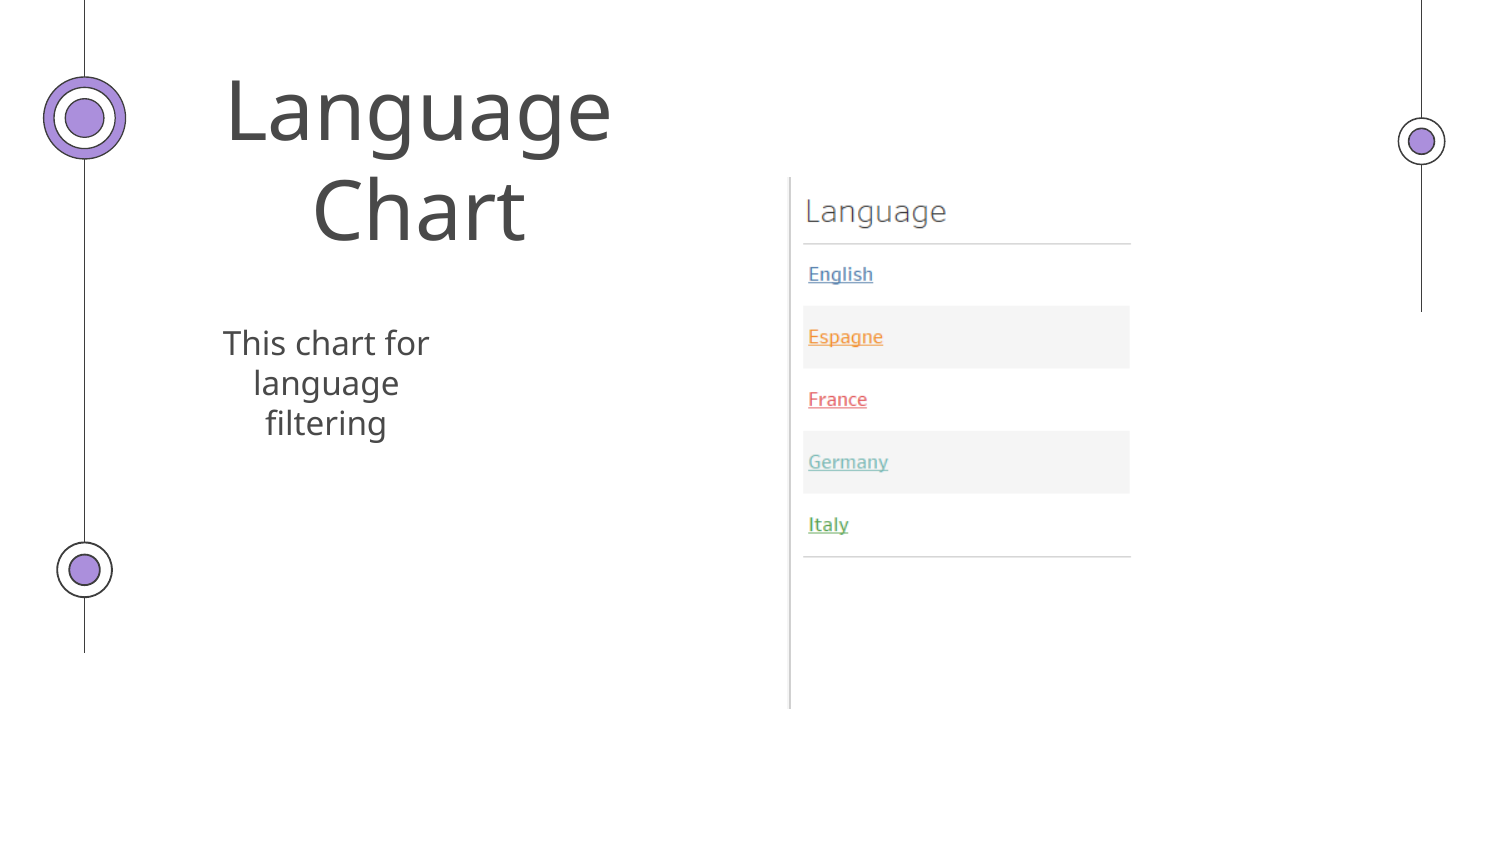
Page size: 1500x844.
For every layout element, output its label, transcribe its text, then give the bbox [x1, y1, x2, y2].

picture [787, 177, 1301, 709]
subtitle This chart for language filtering [181, 307, 472, 485]
title Language Chart [104, 41, 734, 140]
